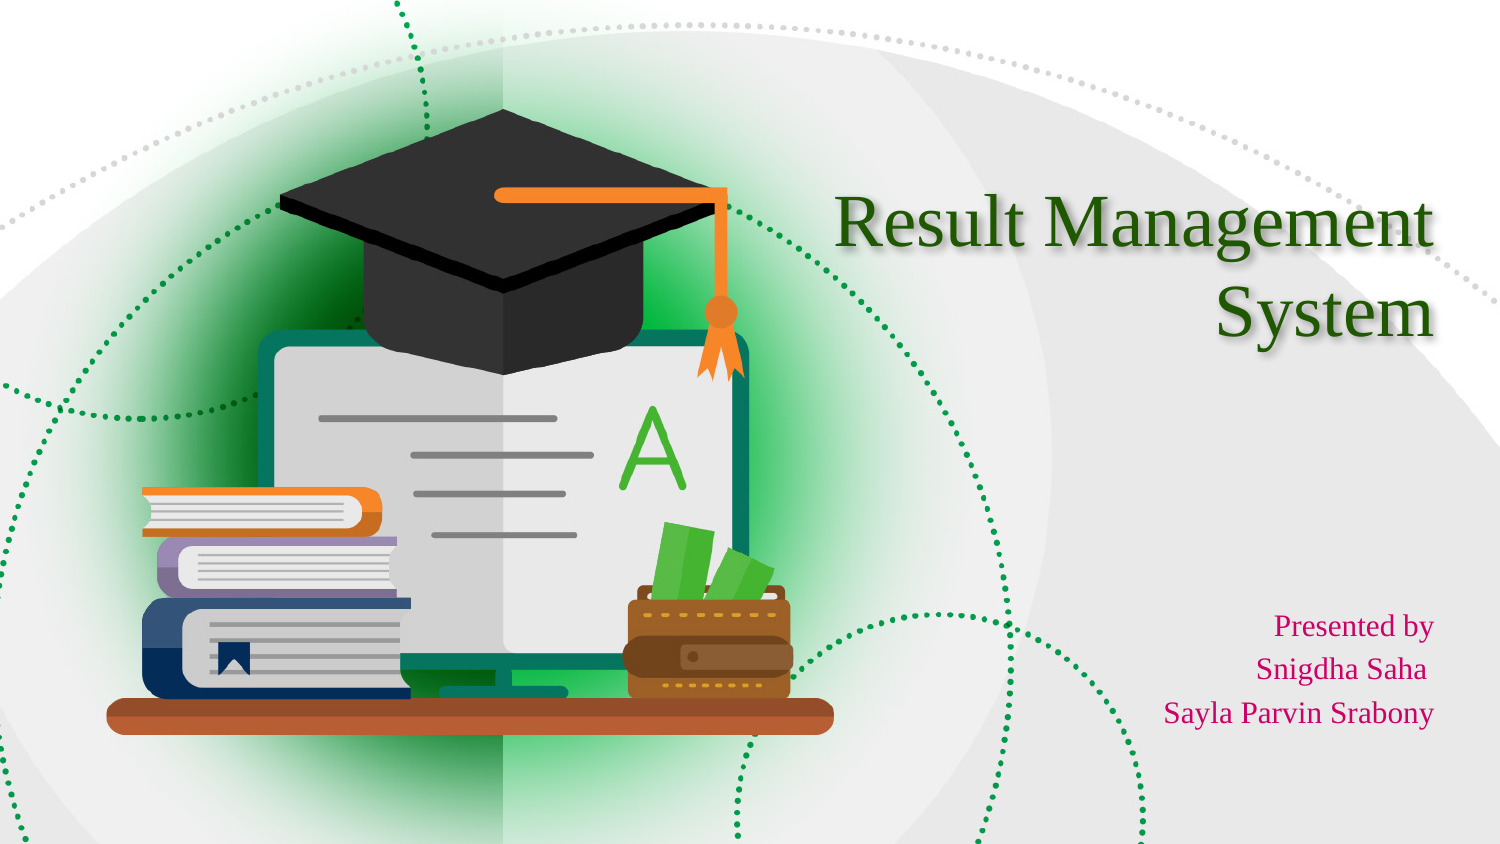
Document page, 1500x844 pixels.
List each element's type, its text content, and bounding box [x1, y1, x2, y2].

title Result Management System [724, 71, 1450, 453]
picture [0, 0, 1500, 844]
subtitle Presented by Snigdha Saha Sayla Parvin Srabony [147, 597, 1450, 748]
